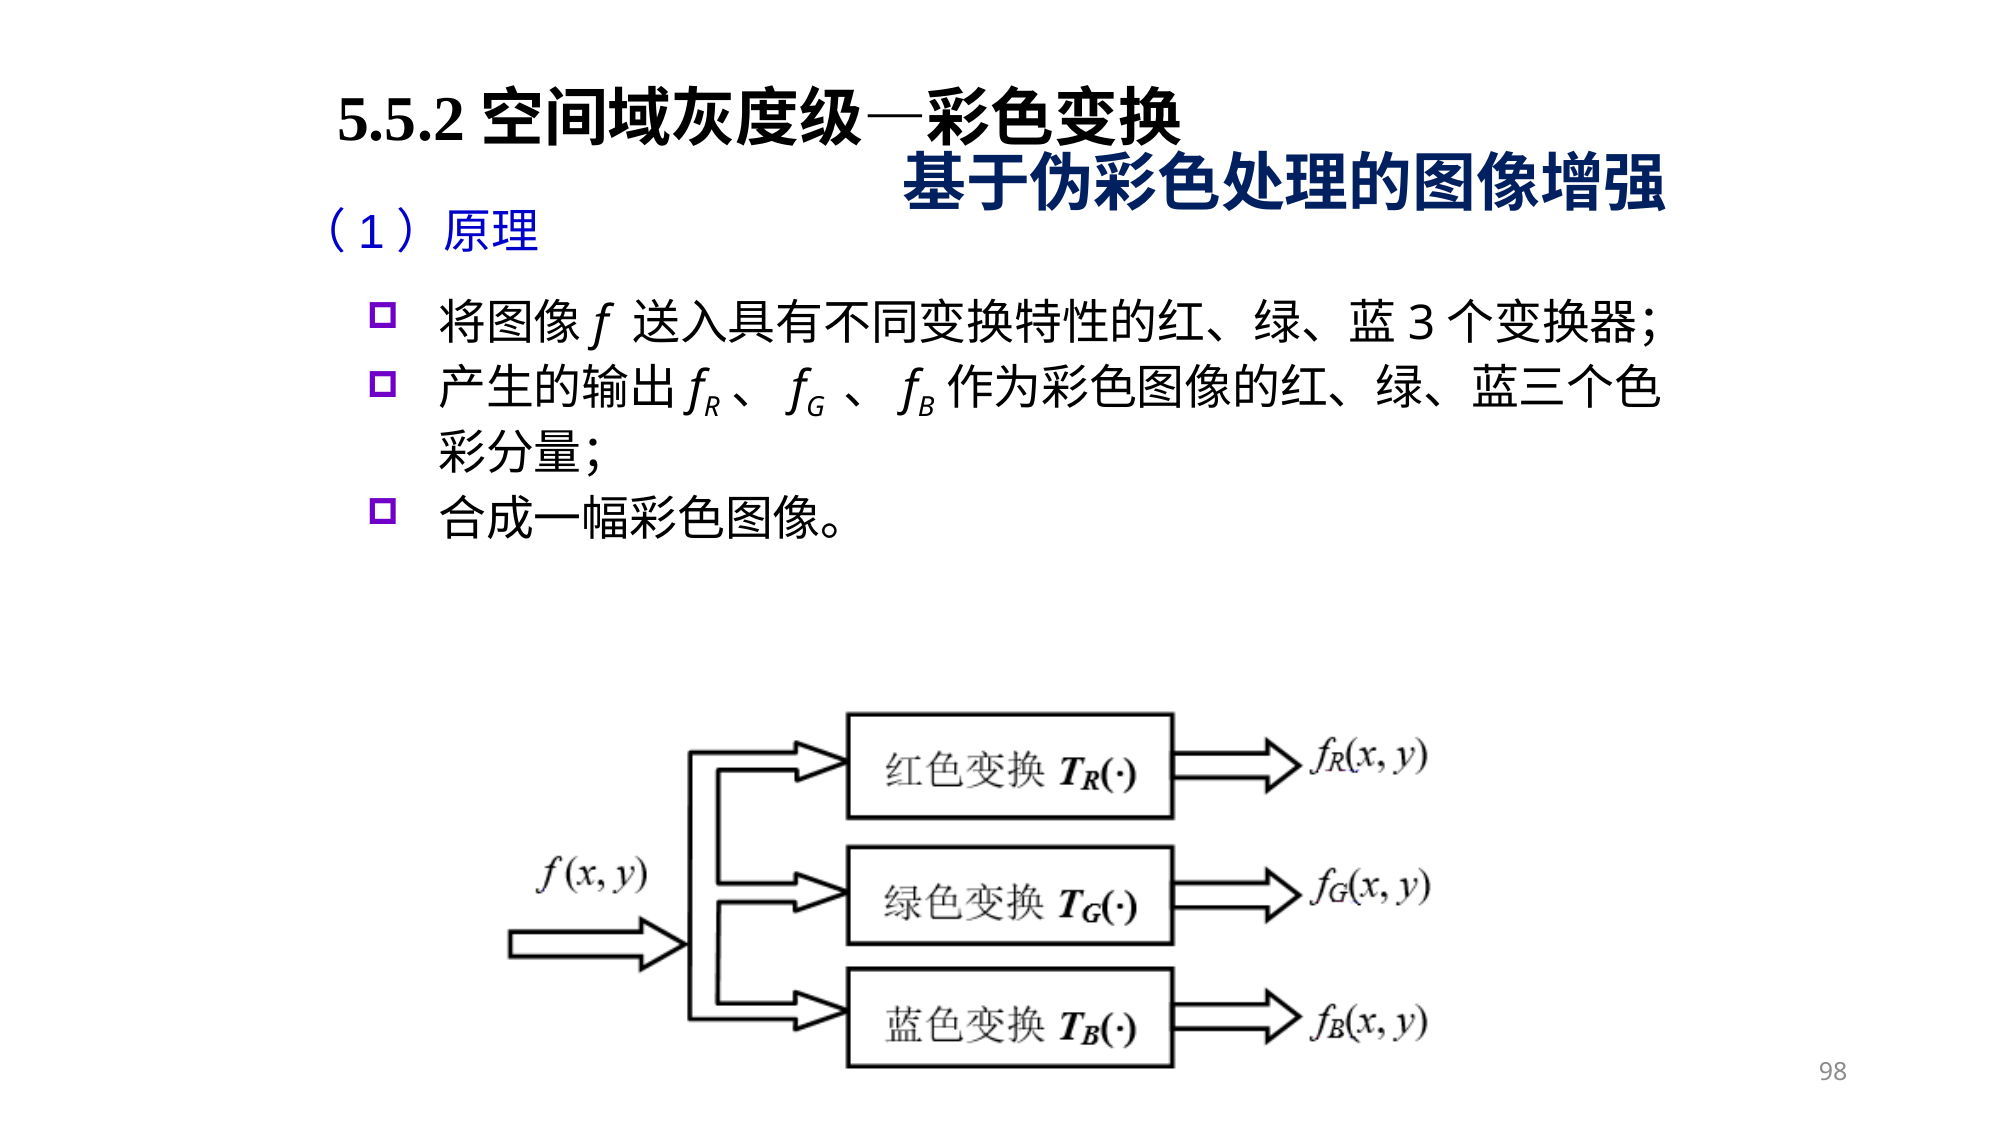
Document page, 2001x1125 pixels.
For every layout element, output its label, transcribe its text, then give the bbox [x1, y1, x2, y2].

picture [487, 700, 1470, 1080]
text_box 5.5.2空间域灰度级—彩色变换 [322, 50, 1219, 180]
text_box 将图像f 送入具有不同变换特性的红、绿、蓝3个变换器； 产生的输出fR、fG 、fB作为彩色图像的红、绿、蓝三个色彩分量； 合成一幅彩色图像。 [352, 283, 1705, 553]
text_box （1）原理 [284, 192, 1628, 265]
slide_number 98 [1412, 1042, 1863, 1103]
text_box 基于伪彩色处理的图像增强 [894, 147, 1675, 213]
